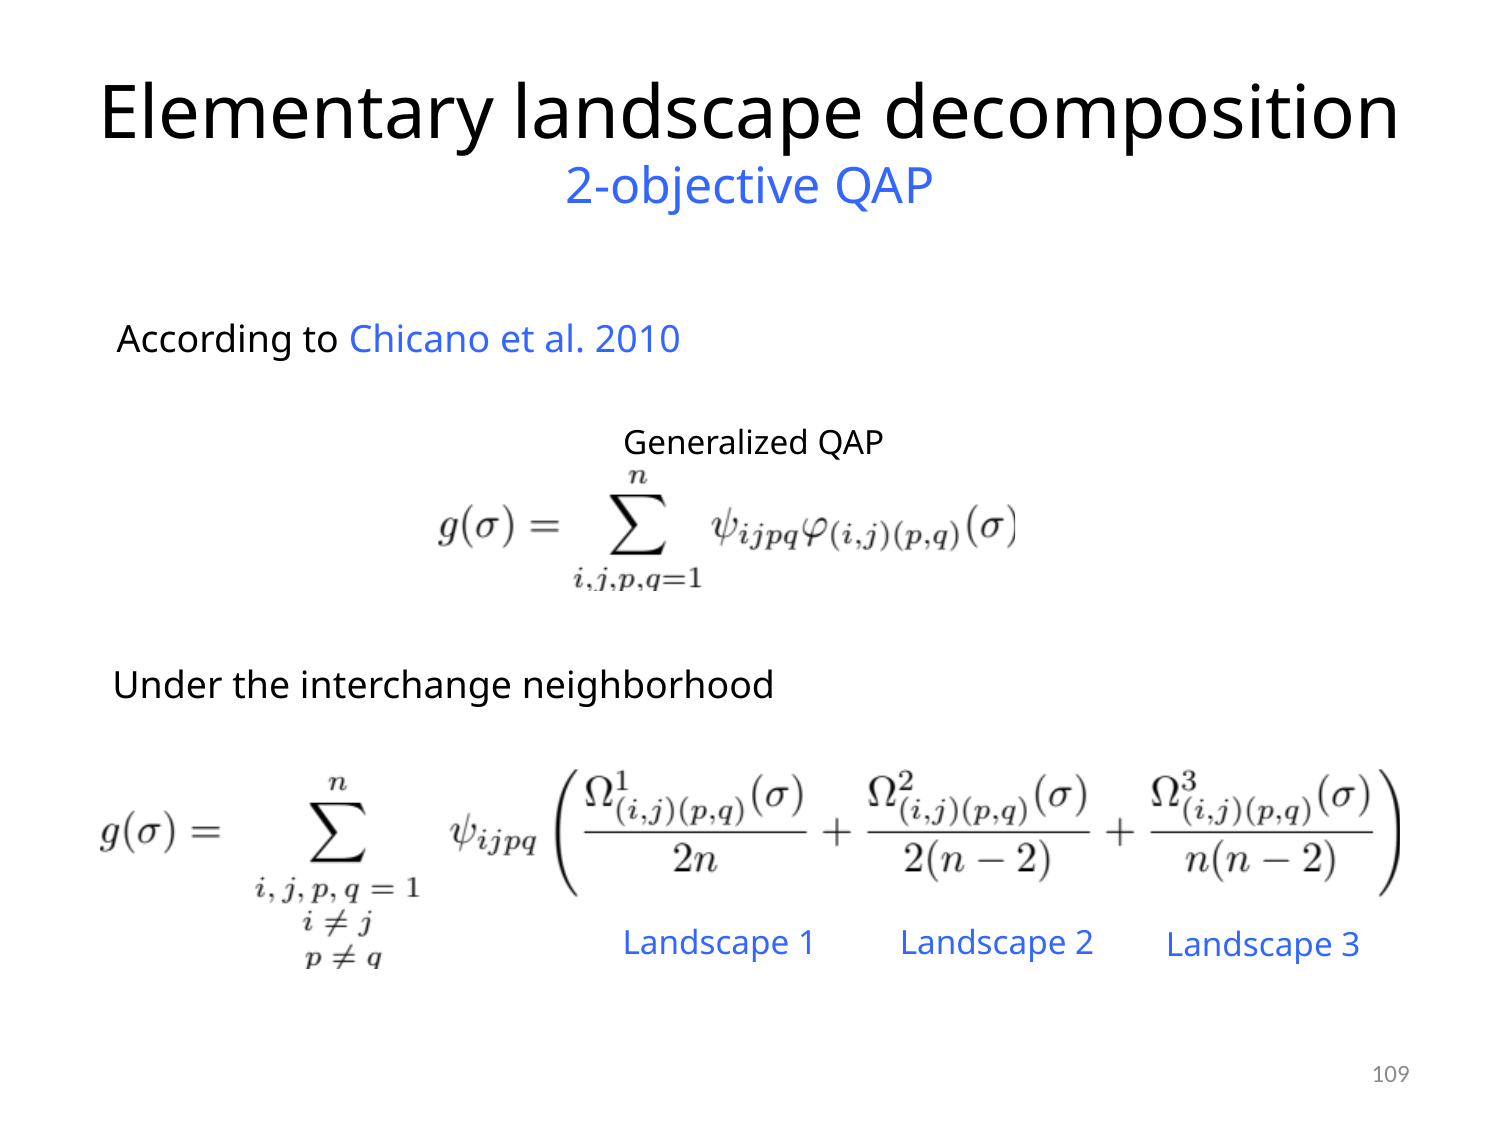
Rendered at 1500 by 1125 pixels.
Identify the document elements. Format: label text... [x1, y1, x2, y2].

text_box According to Chicano et al. 2010 [101, 307, 697, 368]
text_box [437, 413, 1016, 591]
text_box Under the interchange neighborhood [97, 653, 791, 714]
picture [99, 768, 1401, 970]
slide_number 109 [1074, 1042, 1425, 1103]
title Elementary landscape decomposition 2-objective QAP [75, 45, 1425, 233]
